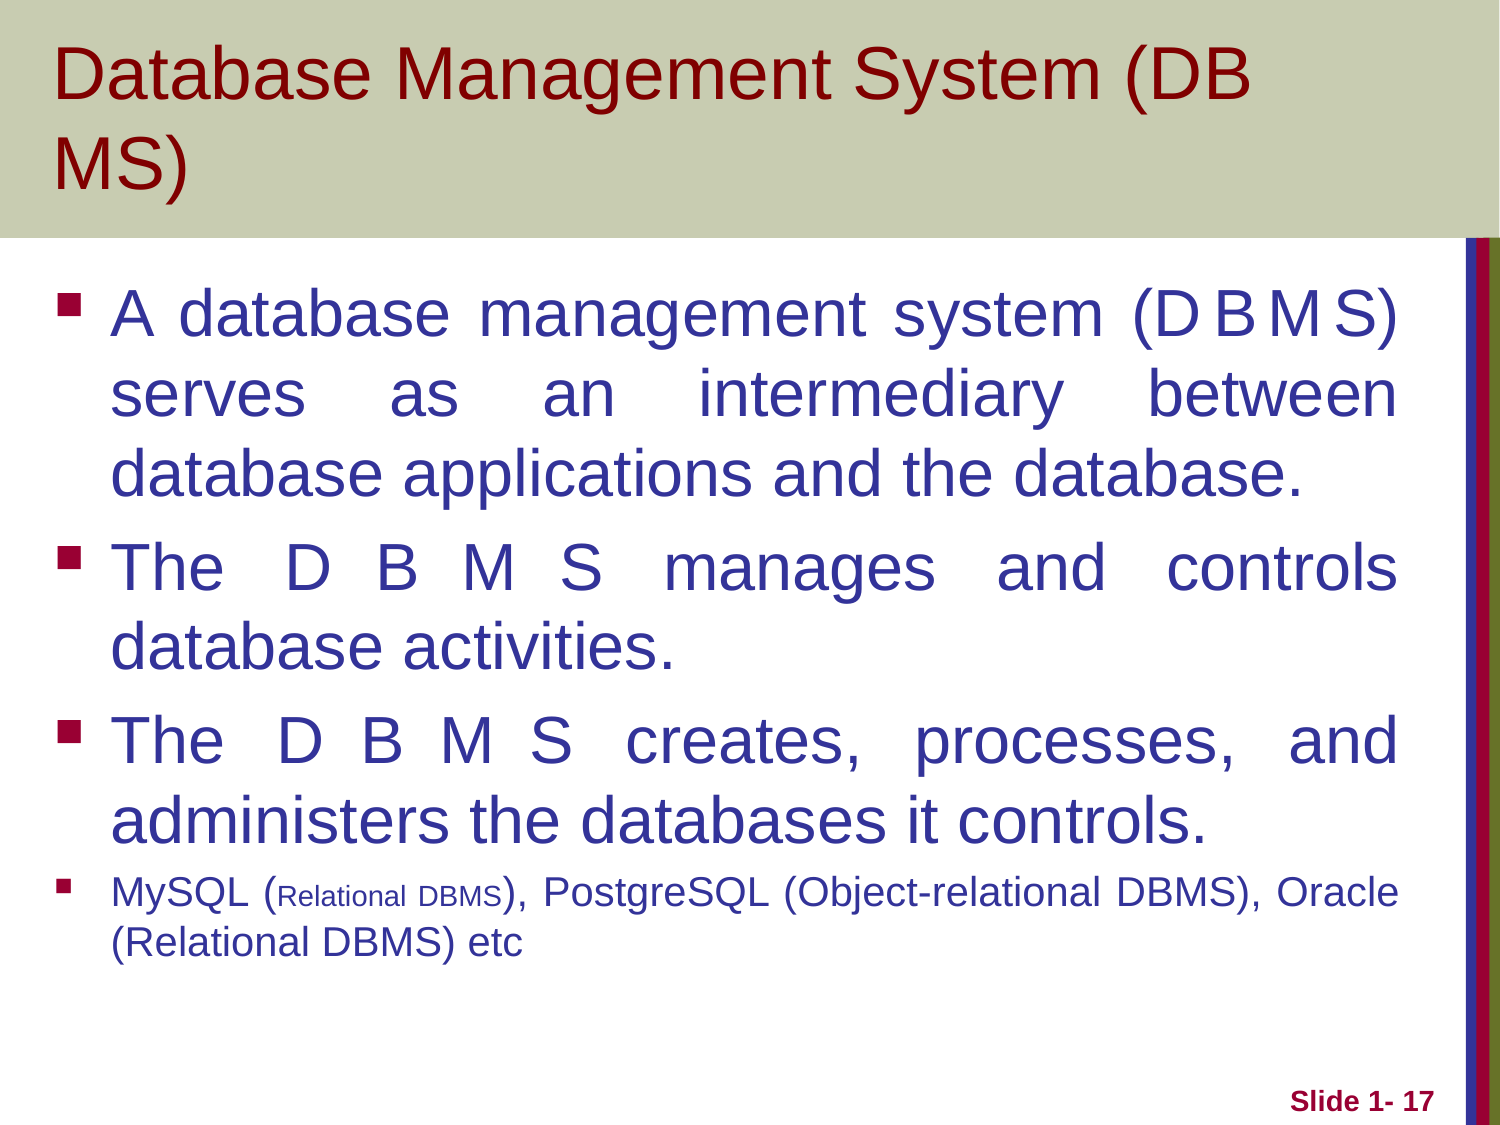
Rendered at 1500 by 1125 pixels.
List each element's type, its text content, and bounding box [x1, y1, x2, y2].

title Database Management System (D B M S) [37, 49, 1317, 213]
list A database management system (D B M S) serves as an intermediary between database applications and the database. The D B M S manages and controls database activities. The D B M S creates, processes, and administers the databases it controls. MySQL (Relational DBMS), PostgreSQL (Object-relational DBMS), Oracle (Relational DBMS) etc [39, 262, 1401, 1013]
slide_number Slide 1- 17 [1137, 1049, 1451, 1125]
